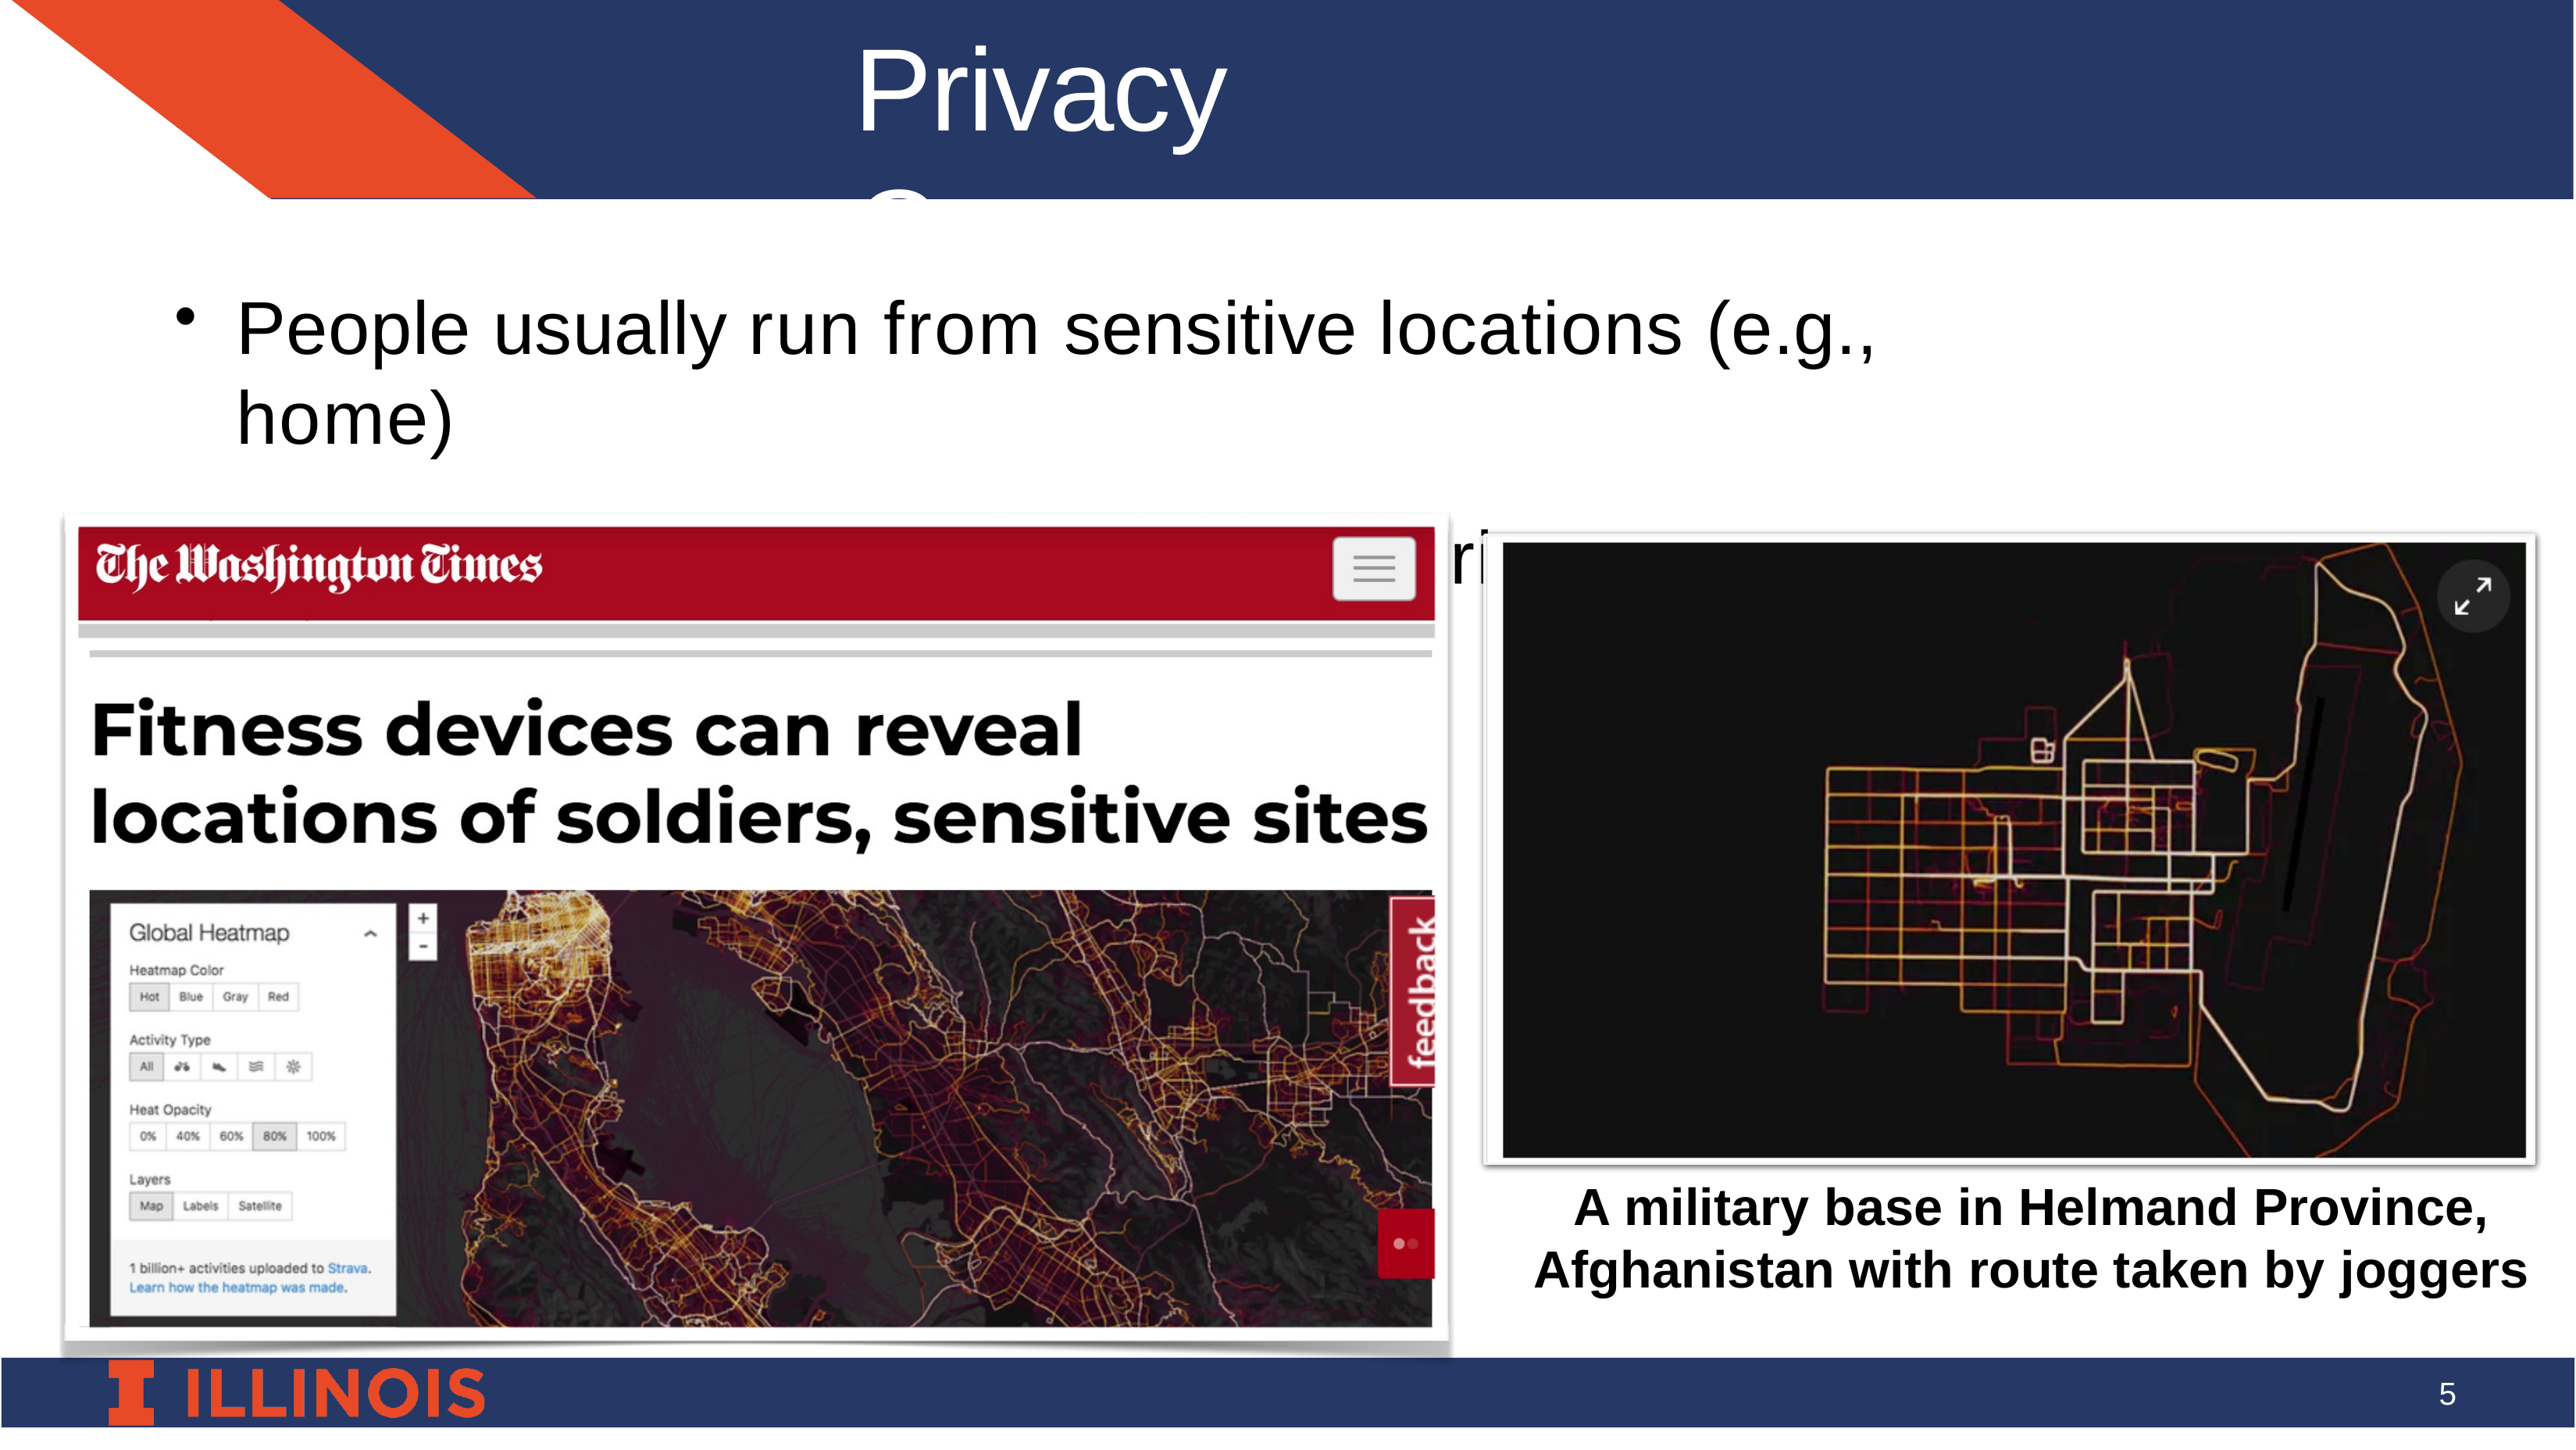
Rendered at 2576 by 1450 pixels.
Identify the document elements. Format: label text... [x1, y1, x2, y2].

text_box [1478, 529, 2544, 1175]
text_box [59, 512, 1455, 1367]
text_box 5 [2435, 1378, 2460, 1412]
text_box [1484, 535, 2535, 1164]
picture [109, 1367, 485, 1426]
text_box People usually run from sensitive locations (e.g., home) Broadcasting routes to public has privacy concerns [173, 227, 2109, 599]
text_box A military base in Helmand Province, Afghanistan with route taken by joggers [1532, 1171, 2533, 1299]
title Privacy Concerns [852, 12, 1747, 295]
